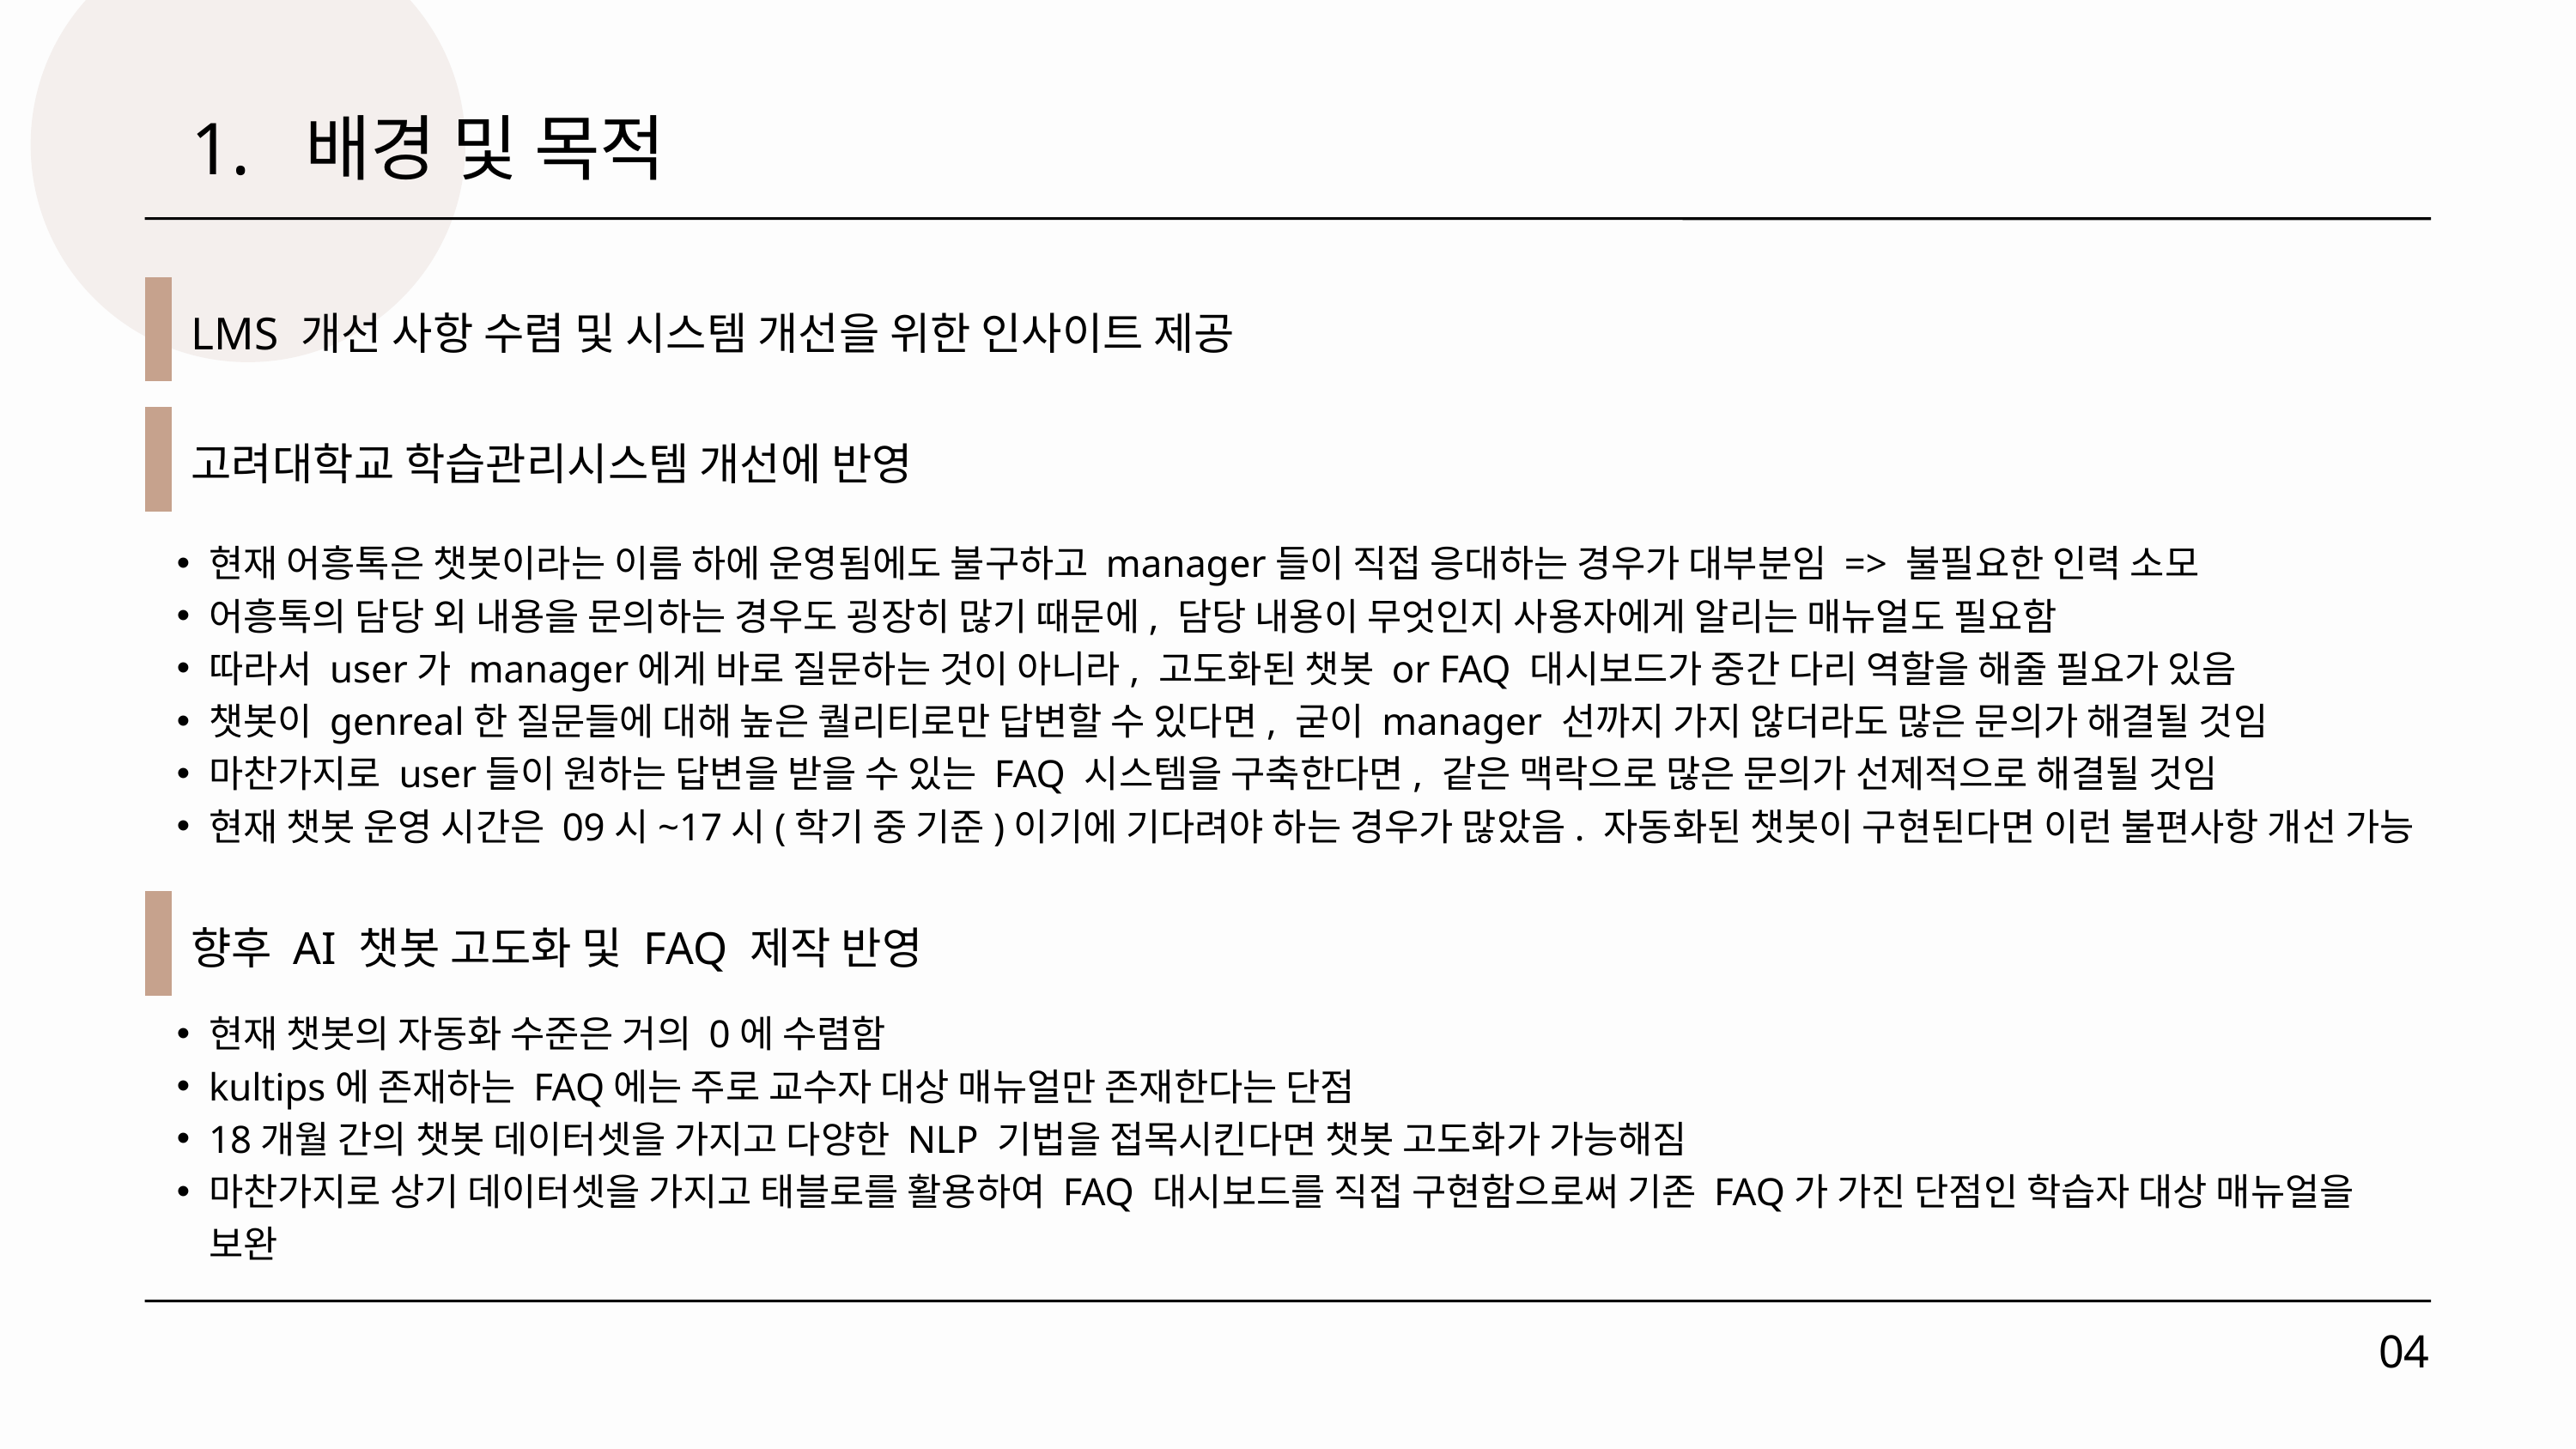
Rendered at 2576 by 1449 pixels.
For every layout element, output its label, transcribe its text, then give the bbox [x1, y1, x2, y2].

text_box 현재 어흥톡은 챗봇이라는 이름 하에 운영됨에도 불구하고 manager들이 직접 응대하는 경우가 대부분임 => 불필요한 인력 소모 어흥톡의 담당 외 내용을 문의하는 경우도 굉장히 많기 때문에, 담당 내용이 무엇인지 사용자에게 알리는 매뉴얼도 필요함 따라서 user가 manager에게 바로 질문하는 것이 아니라, 고도화된 챗봇 or FAQ 대시보드가 중간 다리 역할을 해줄 필요가 있음 챗봇이 genreal한 질문들에 대해 높은 퀄리티로만 답변할 수 있다면, 굳이 manager 선까지 가지 않더라도 많은 문의가 해결될 것임 마찬가지로 user들이 원하는 답변을 받을 수 있는 FAQ 시스템을 구축한다면, 같은 맥락으로 많은 문의가 선제적으로 해결될 것임 현재 챗봇 운영 시간은 09시~17시(학기 중 기준)이기에 기다려야 하는 경우가 많았음. 자동화된 챗봇이 구현된다면 이런 불편사항 개선 가능 [144, 532, 2478, 848]
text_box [144, 891, 2432, 1264]
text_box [144, 406, 1367, 512]
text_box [144, 276, 1811, 448]
text_box 1. 배경 및 목적 [471, 88, 1454, 190]
text_box 04 [2377, 1314, 2432, 1378]
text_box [30, 0, 466, 363]
